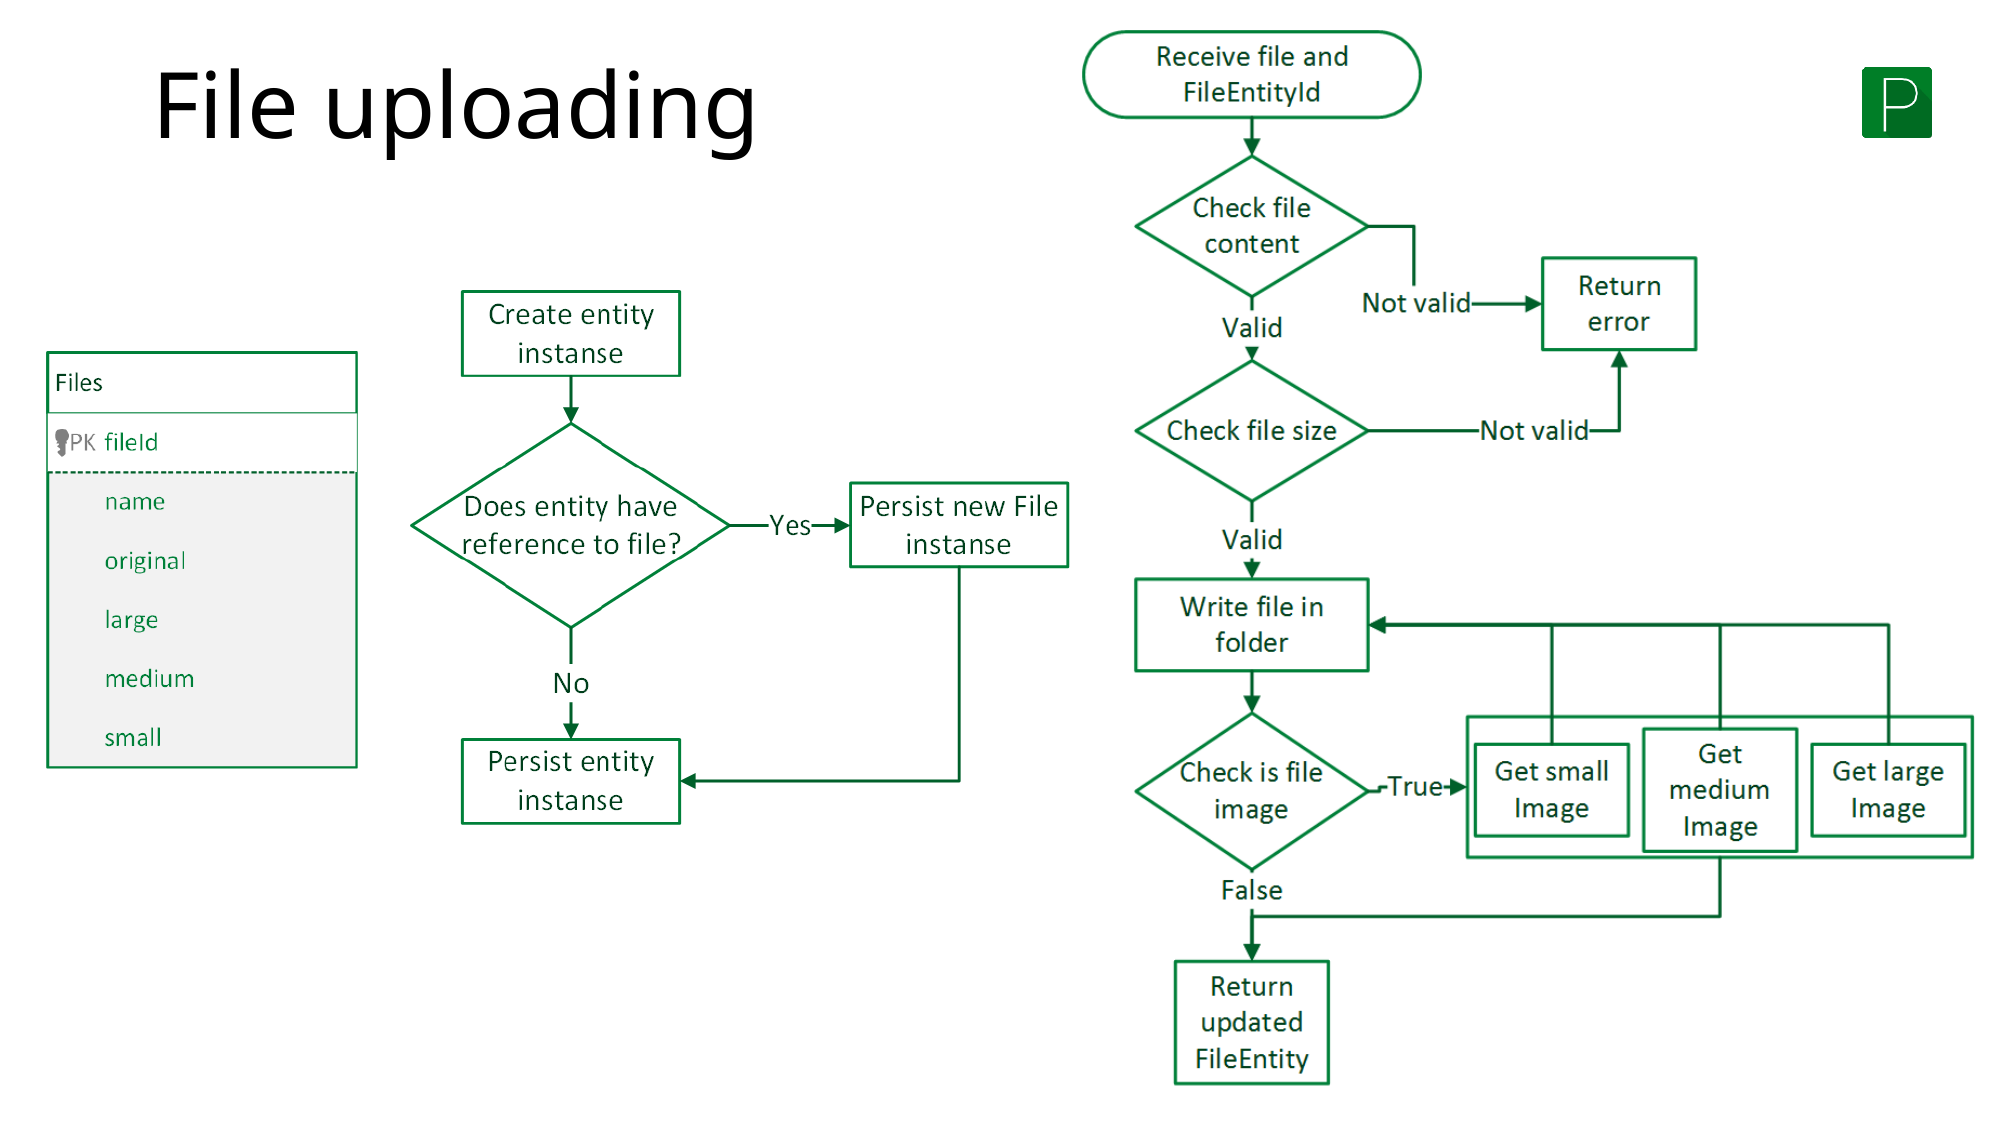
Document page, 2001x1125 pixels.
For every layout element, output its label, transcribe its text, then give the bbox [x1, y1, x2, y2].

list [1081, 28, 1975, 1092]
title File uploading [137, 0, 1863, 218]
picture [1862, 67, 1932, 138]
picture [409, 285, 1082, 834]
picture [40, 350, 358, 769]
